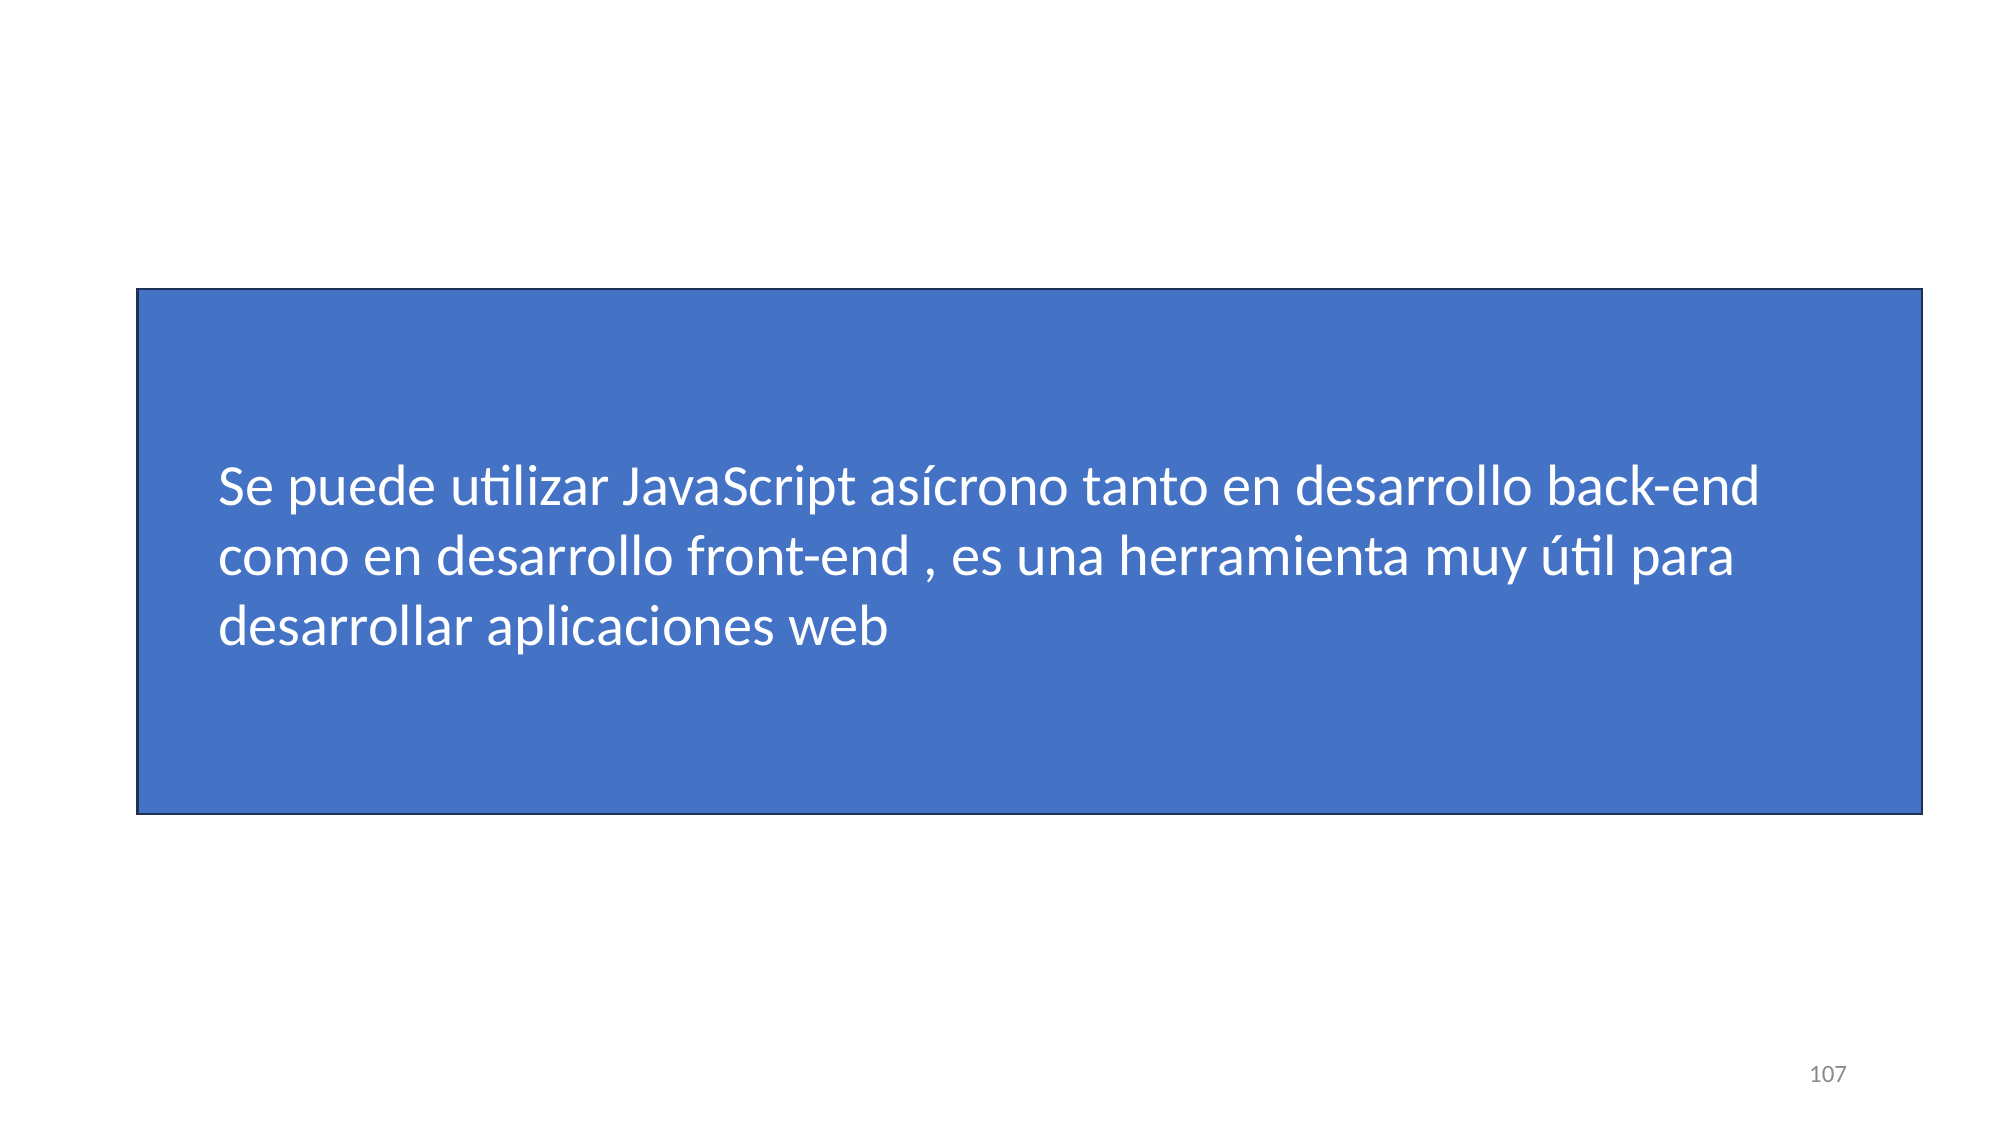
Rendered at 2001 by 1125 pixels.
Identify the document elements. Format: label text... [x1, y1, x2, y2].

text_box Se puede utilizar JavaScript asícrono tanto en desarrollo back-end como en desarrollo front-end , es una herramienta muy útil para desarrollar aplicaciones web [136, 288, 1923, 815]
slide_number 107 [1412, 1042, 1863, 1103]
